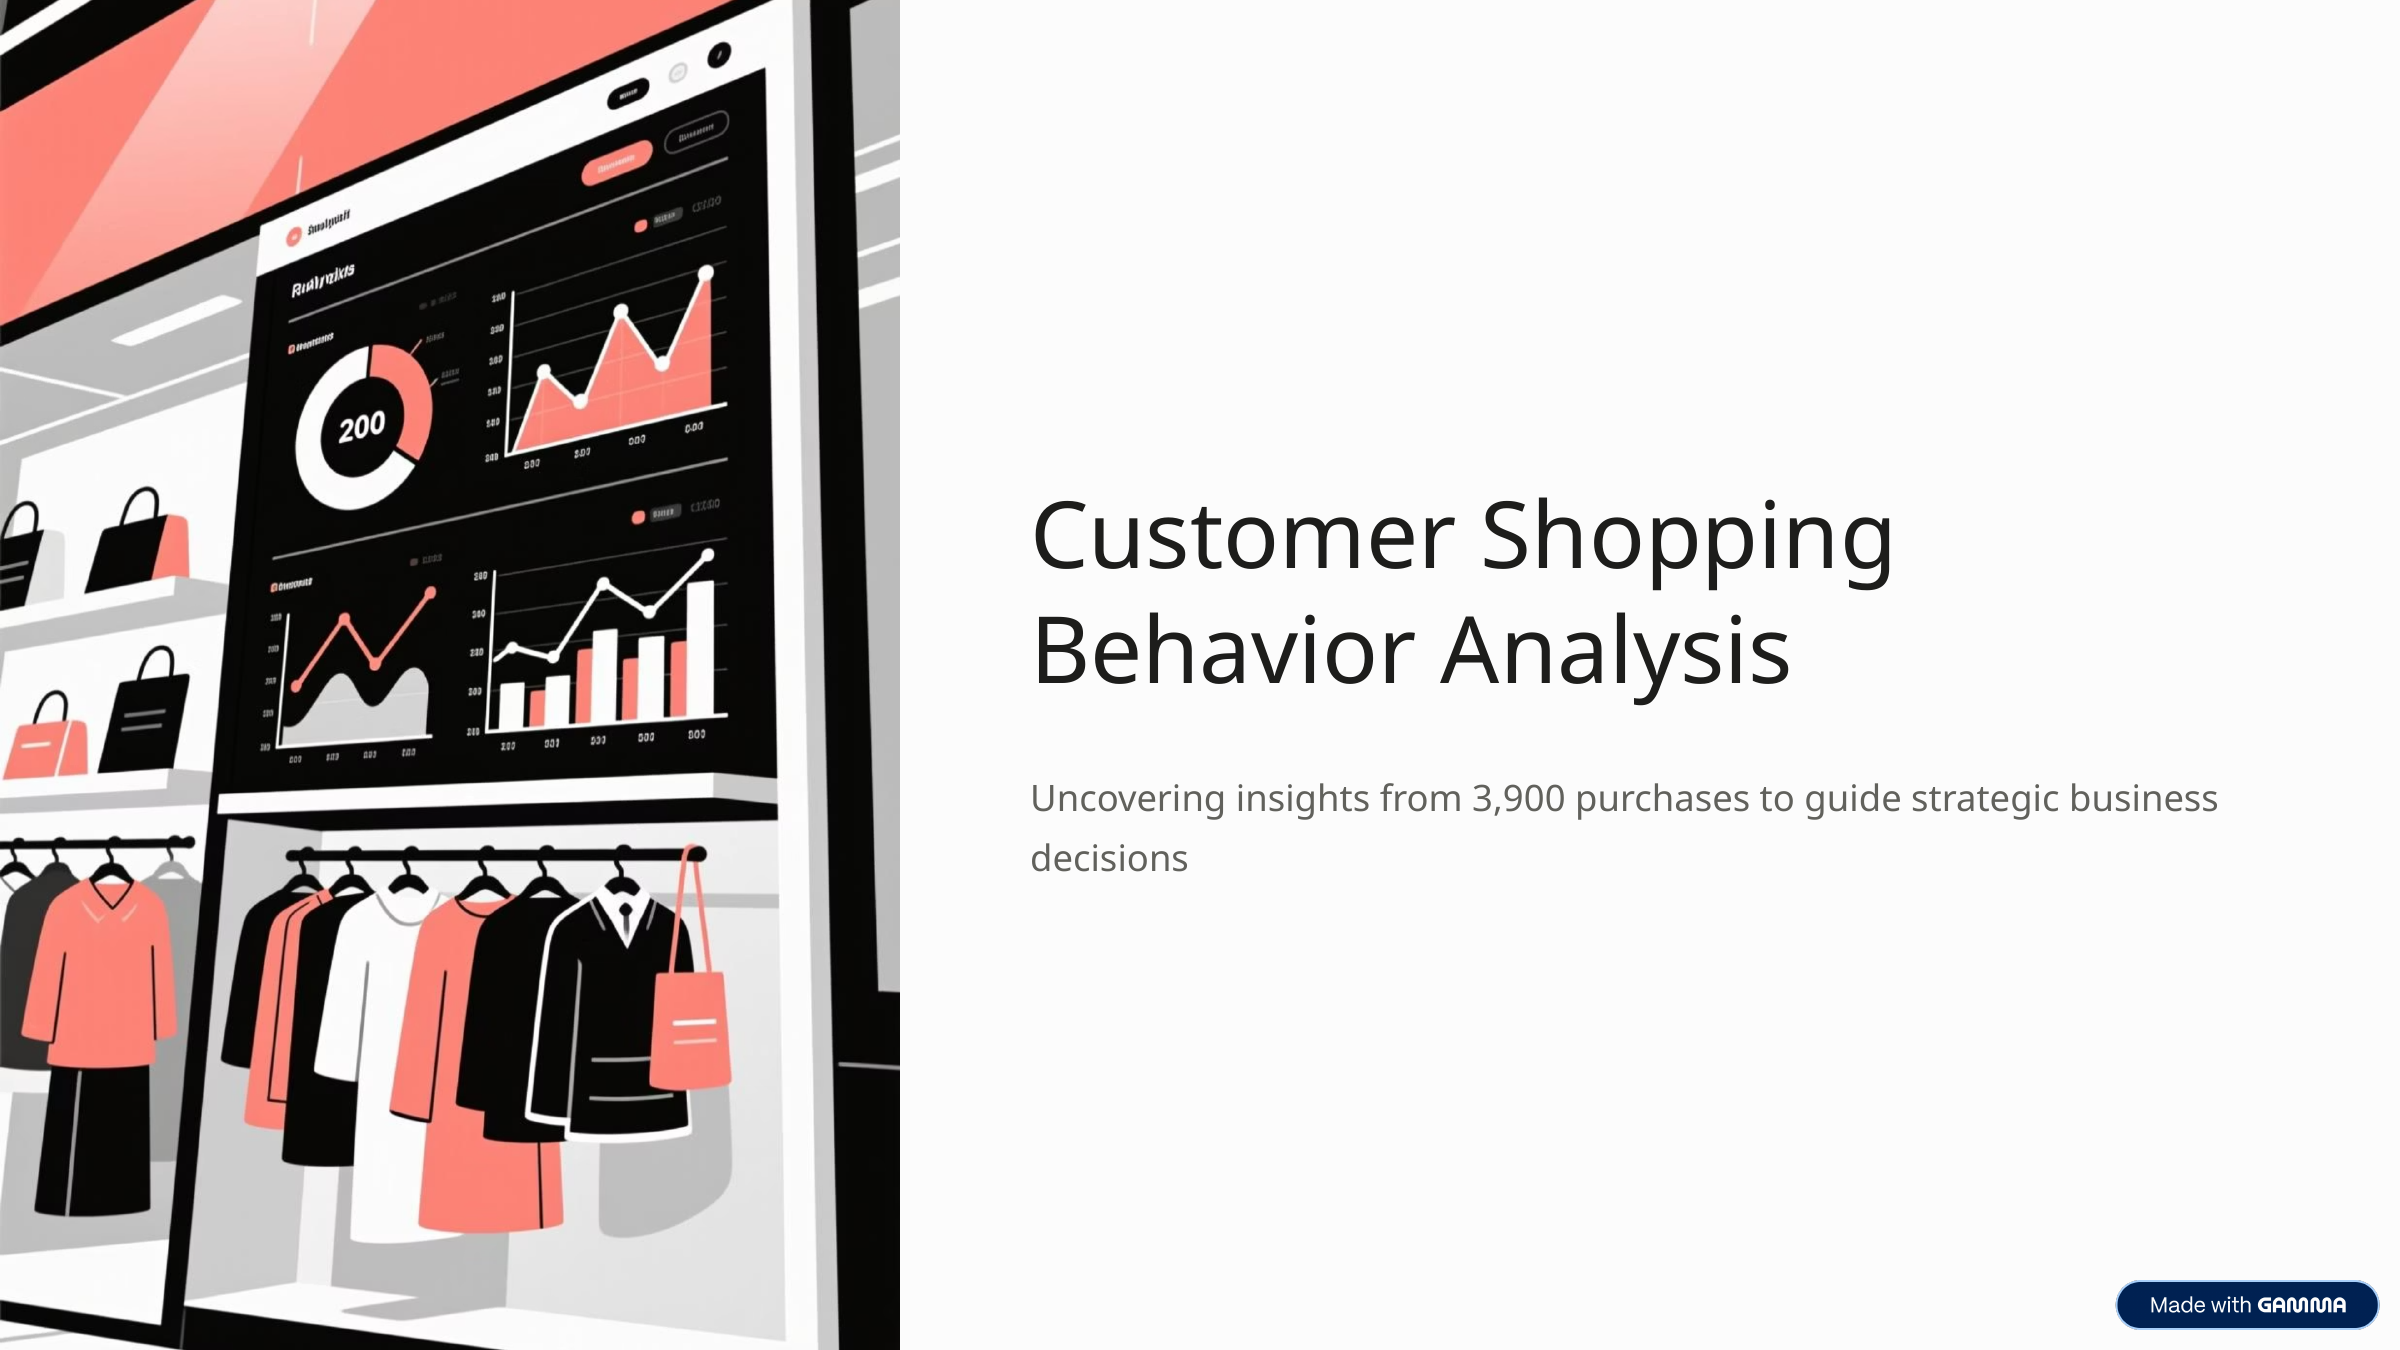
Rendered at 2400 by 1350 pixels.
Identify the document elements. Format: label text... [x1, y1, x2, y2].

picture [0, 0, 900, 1350]
text_box Uncovering insights from 3,900 purchases to guide strategic business decisions [1030, 759, 2270, 879]
text_box Customer Shopping Behavior Analysis [1030, 471, 2270, 704]
picture [2106, 1271, 2389, 1339]
